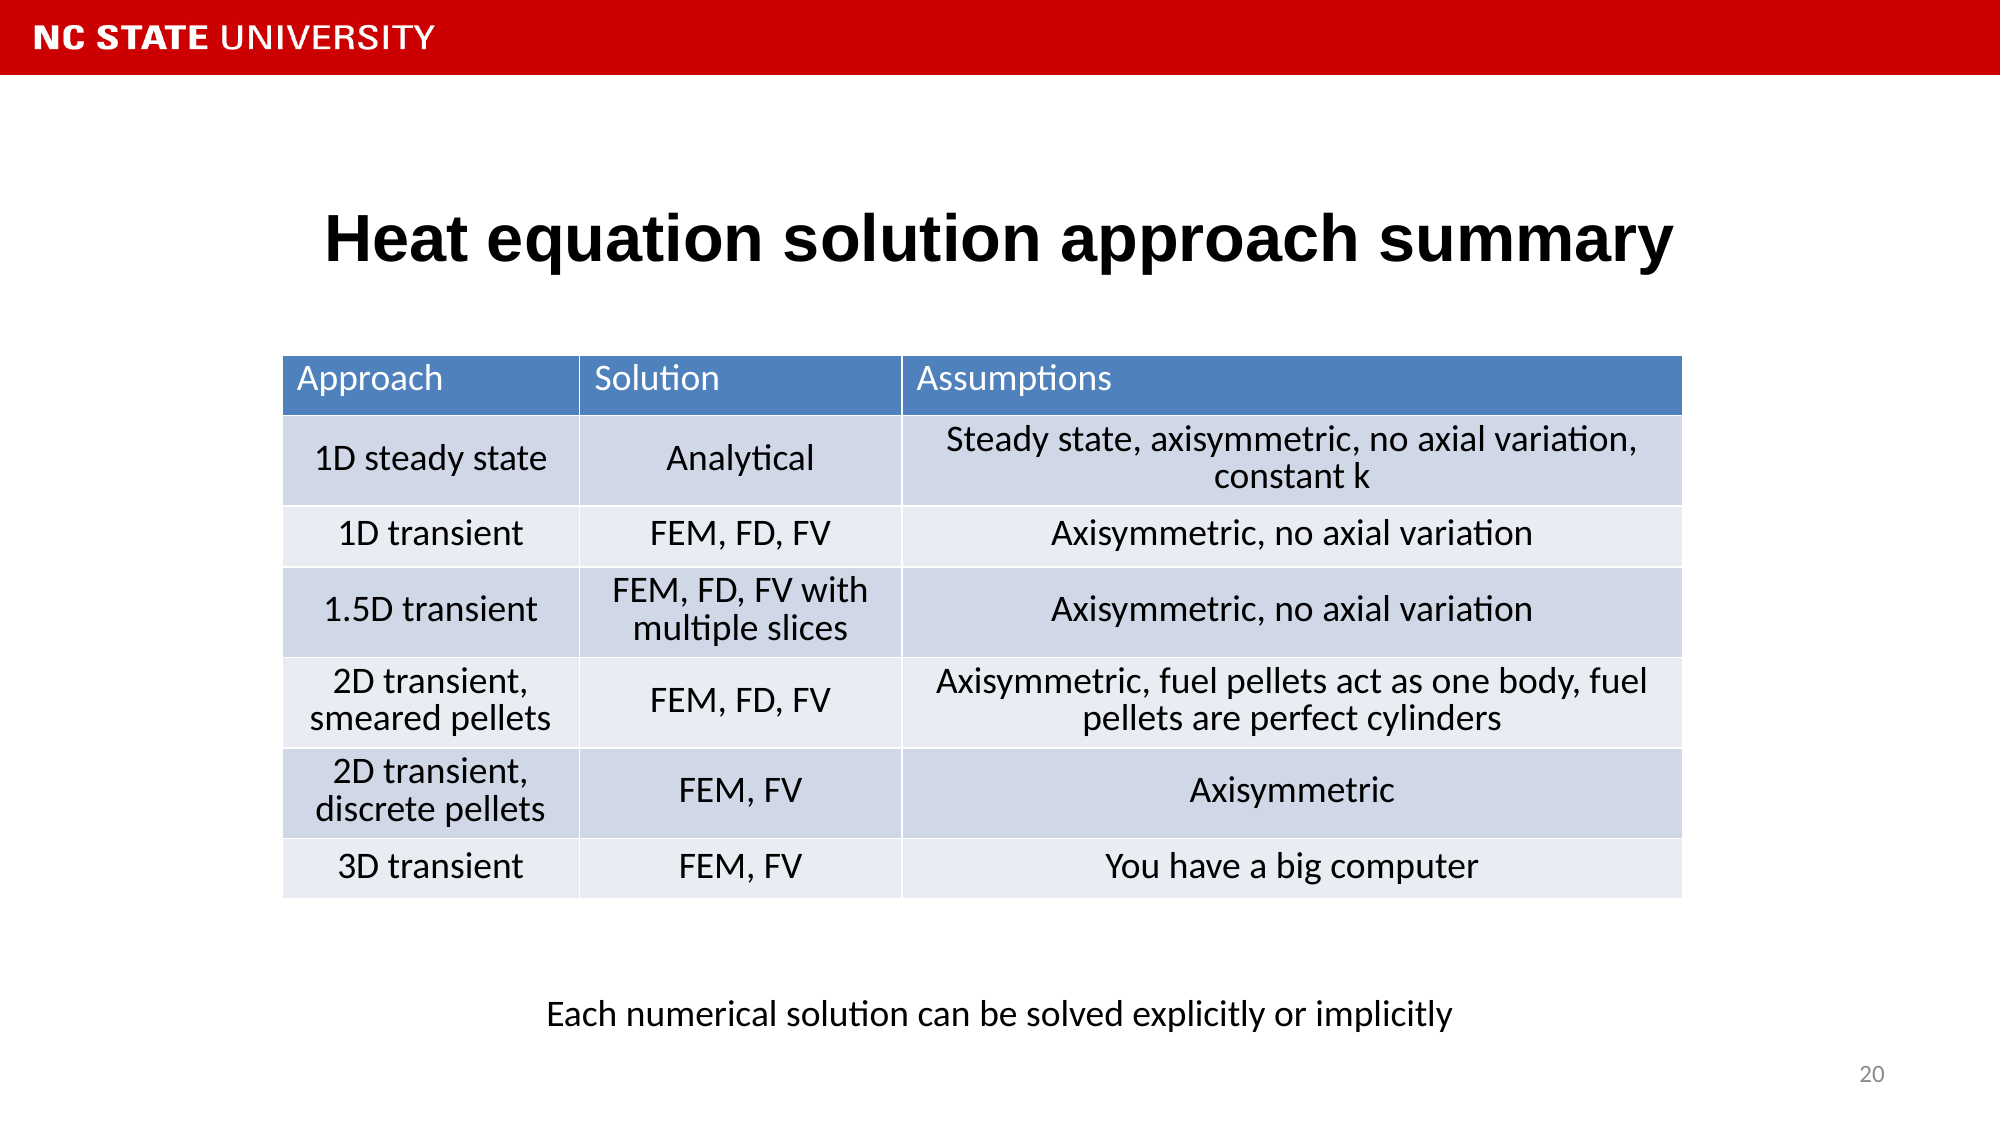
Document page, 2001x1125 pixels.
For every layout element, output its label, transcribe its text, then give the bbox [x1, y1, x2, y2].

table_cell Axisymmetric, no axial variation [903, 568, 1682, 657]
title Heat equation solution approach summary [99, 147, 1900, 323]
table_cell 1D transient [283, 507, 579, 566]
table_cell 1D steady state [283, 416, 579, 505]
table_header Solution [580, 356, 901, 415]
table_cell FEM, FD, FV [580, 658, 901, 747]
table_cell Axisymmetric, no axial variation [903, 507, 1682, 566]
table_cell 1.5D transient [283, 568, 579, 657]
table_header Assumptions [903, 356, 1682, 415]
table_cell 3D transient [283, 839, 579, 898]
table_cell You have a big computer [903, 839, 1682, 898]
table_cell 2D transient, smeared pellets [283, 658, 579, 747]
table_cell FEM, FV [580, 749, 901, 838]
table_cell Axisymmetric [903, 749, 1682, 838]
table_header Approach [283, 356, 579, 415]
table_cell FEM, FV [580, 839, 901, 898]
table_cell FEM, FD, FV [580, 507, 901, 566]
table_cell Axisymmetric, fuel pellets act as one body, fuel pellets are perfect cylinders [903, 658, 1682, 747]
slide_number 20 [1433, 1042, 1900, 1103]
table_cell Analytical [580, 416, 901, 505]
table_cell FEM, FD, FV with multiple slices [580, 568, 901, 657]
text_box Each numerical solution can be solved explicitly or implicitly [452, 982, 1548, 1042]
picture [0, 0, 2000, 75]
table_cell 2D transient, discrete pellets [283, 749, 579, 838]
table_cell Steady state, axisymmetric, no axial variation, constant k [903, 416, 1682, 505]
